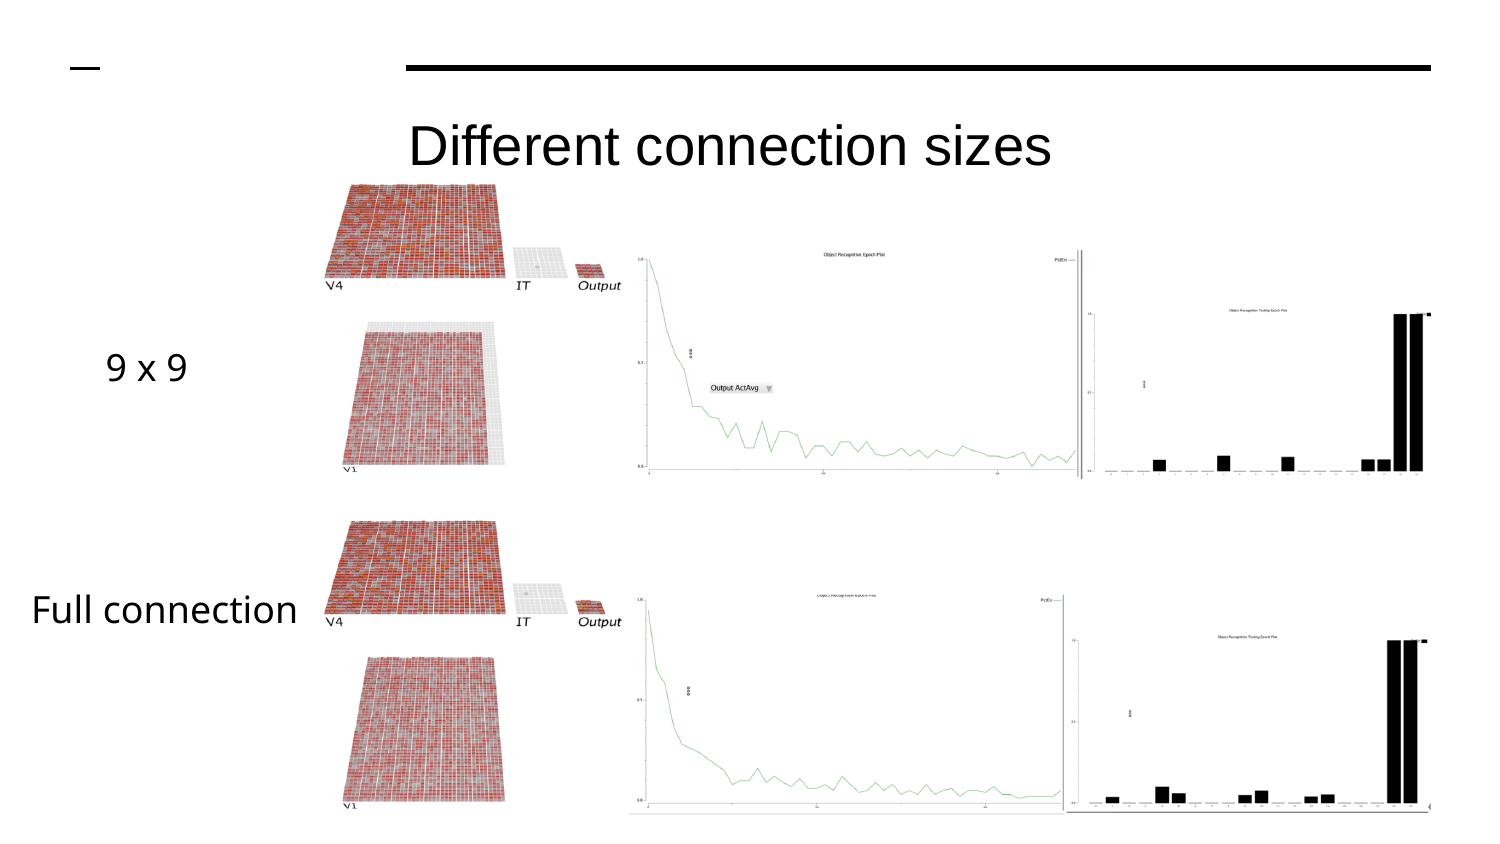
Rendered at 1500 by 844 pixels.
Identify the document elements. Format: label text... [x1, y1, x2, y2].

text_box 9 x 9 [90, 329, 296, 406]
picture [301, 176, 1431, 821]
text_box Full connection [15, 571, 296, 676]
title Different connection sizes [393, 94, 1431, 176]
